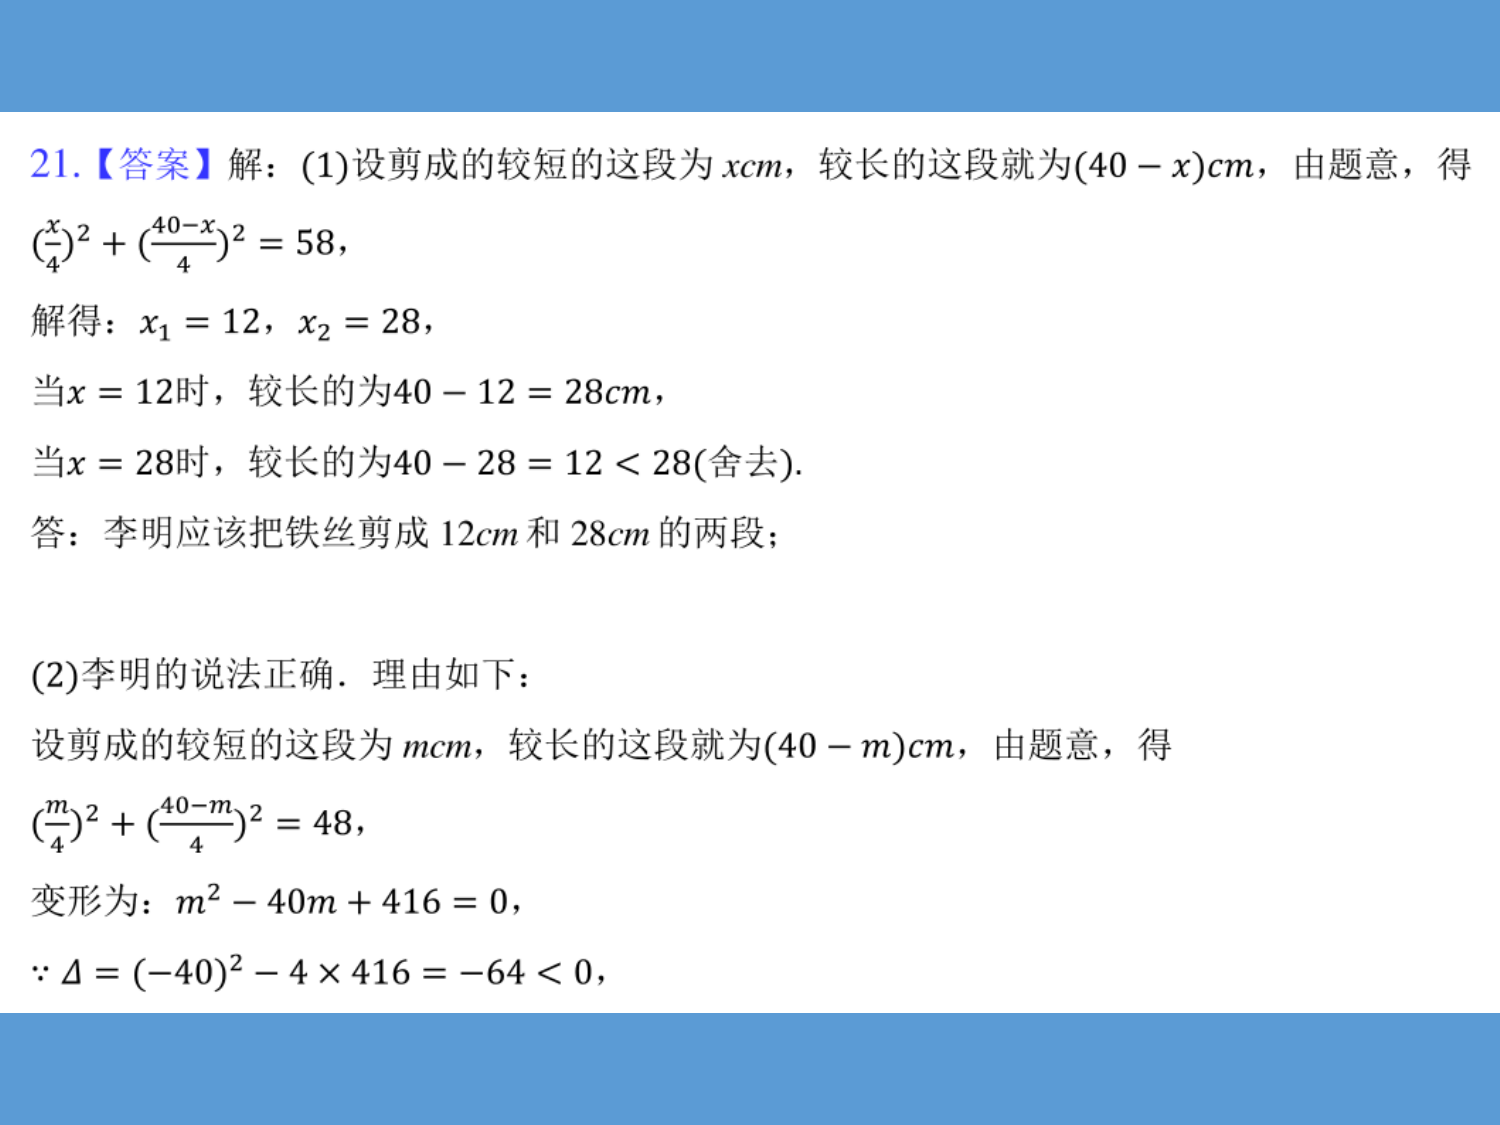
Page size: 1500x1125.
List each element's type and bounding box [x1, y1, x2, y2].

picture [0, 111, 1500, 1013]
